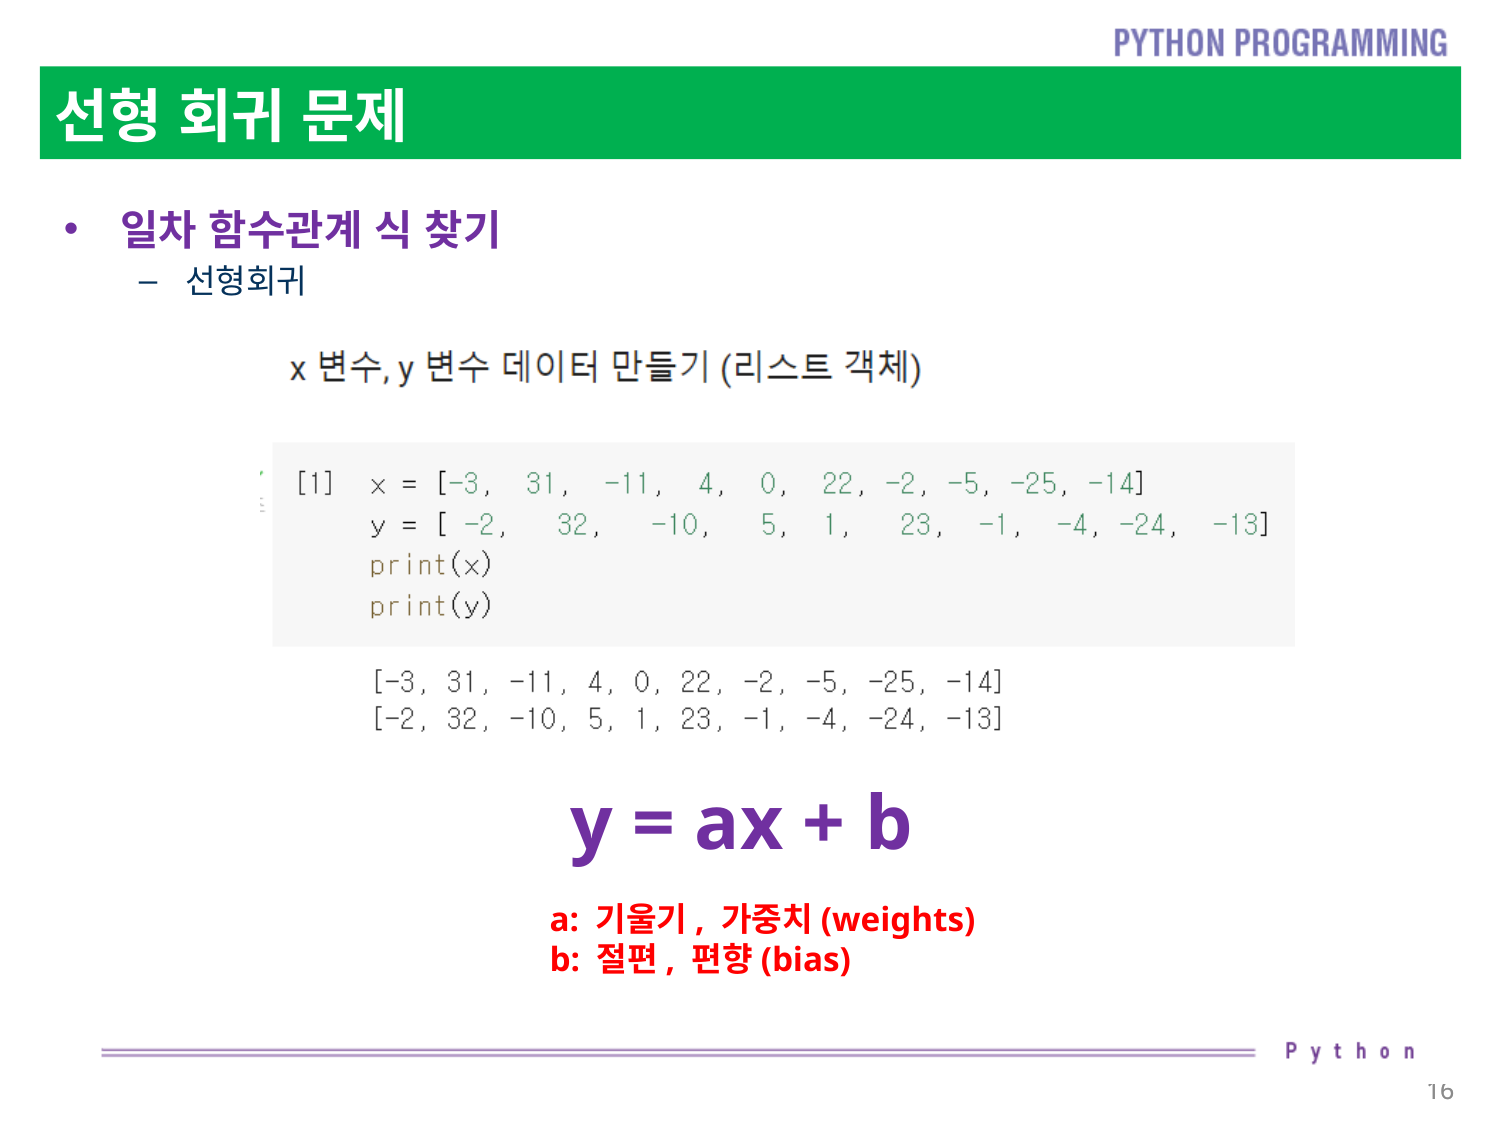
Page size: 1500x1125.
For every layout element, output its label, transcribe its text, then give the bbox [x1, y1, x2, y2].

slide_number 16 [1119, 1071, 1470, 1112]
text_box a: 기울기, 가중치(weights) b: 절편, 편향(bias) [534, 890, 991, 985]
picture [18, 1020, 1483, 1084]
picture [1106, 13, 1462, 66]
picture [259, 314, 1295, 756]
text_box y = ax + b [555, 766, 929, 872]
title 선형 회귀 문제 [39, 76, 1444, 152]
list 일차 함수관계 식 찾기 선형회귀 [48, 195, 1461, 1041]
